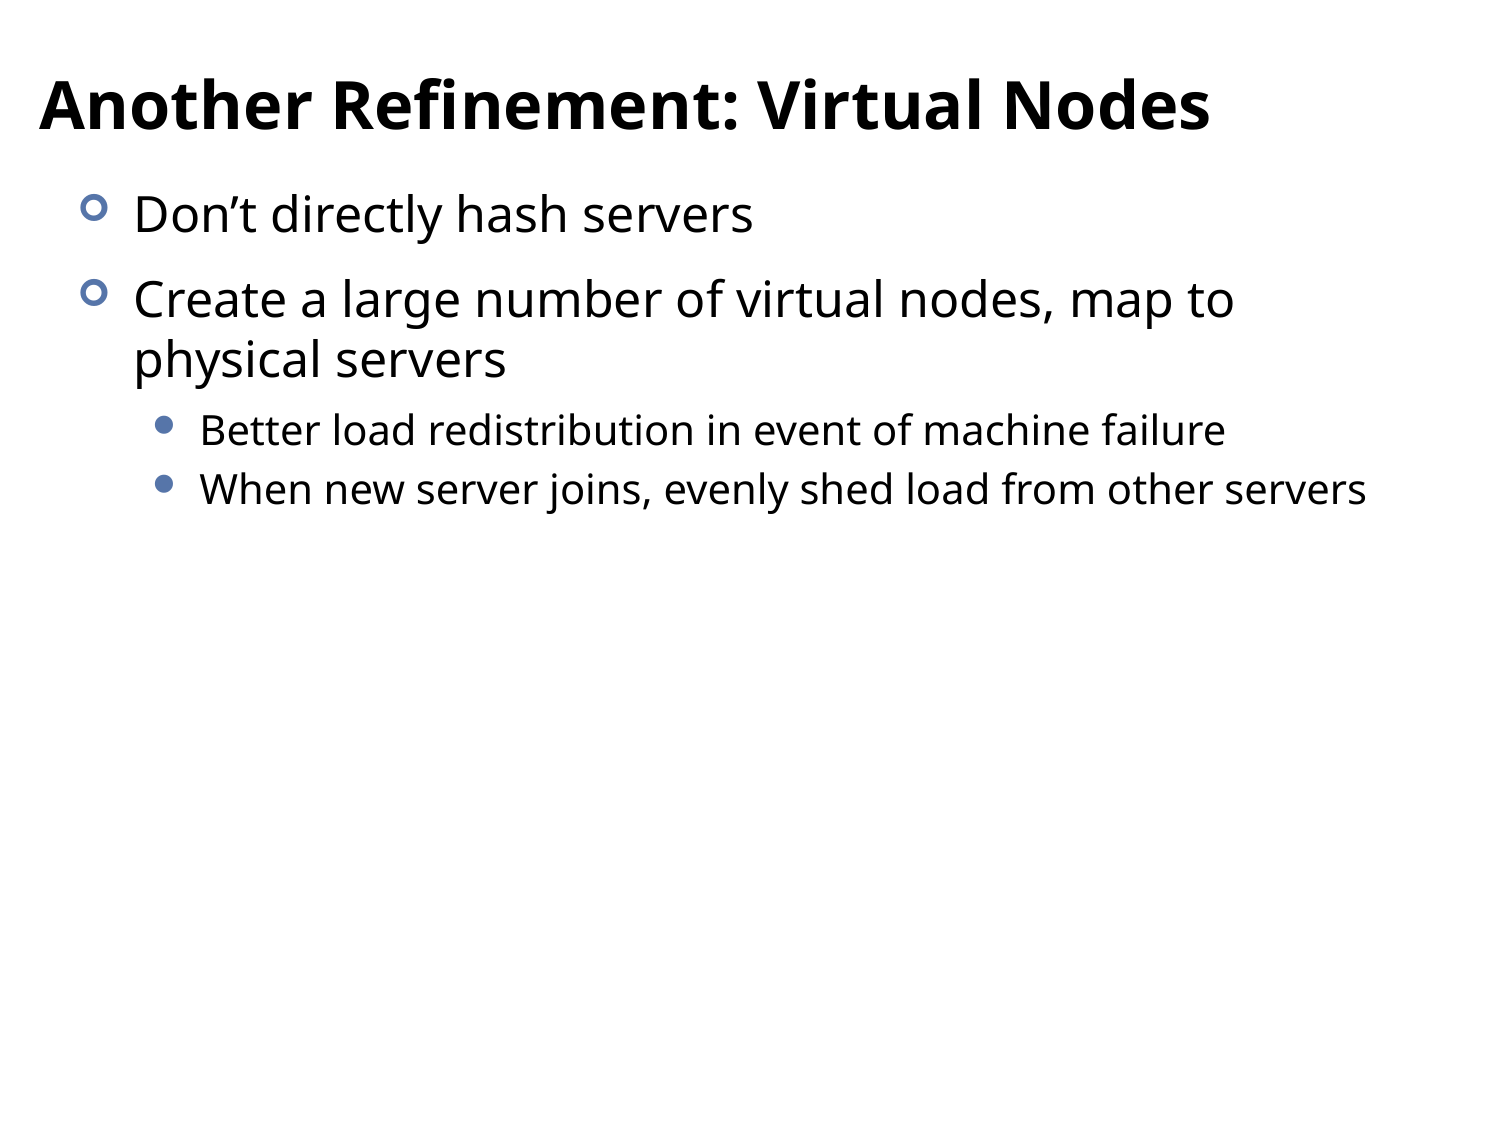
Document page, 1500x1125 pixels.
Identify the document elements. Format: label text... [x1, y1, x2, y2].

title Another Refinement: Virtual Nodes [24, 18, 1451, 188]
list Don’t directly hash servers Create a large number of virtual nodes, map to physical servers Better load redistribution in event of machine failure When new server joins, evenly shed load from other servers [62, 174, 1451, 1013]
